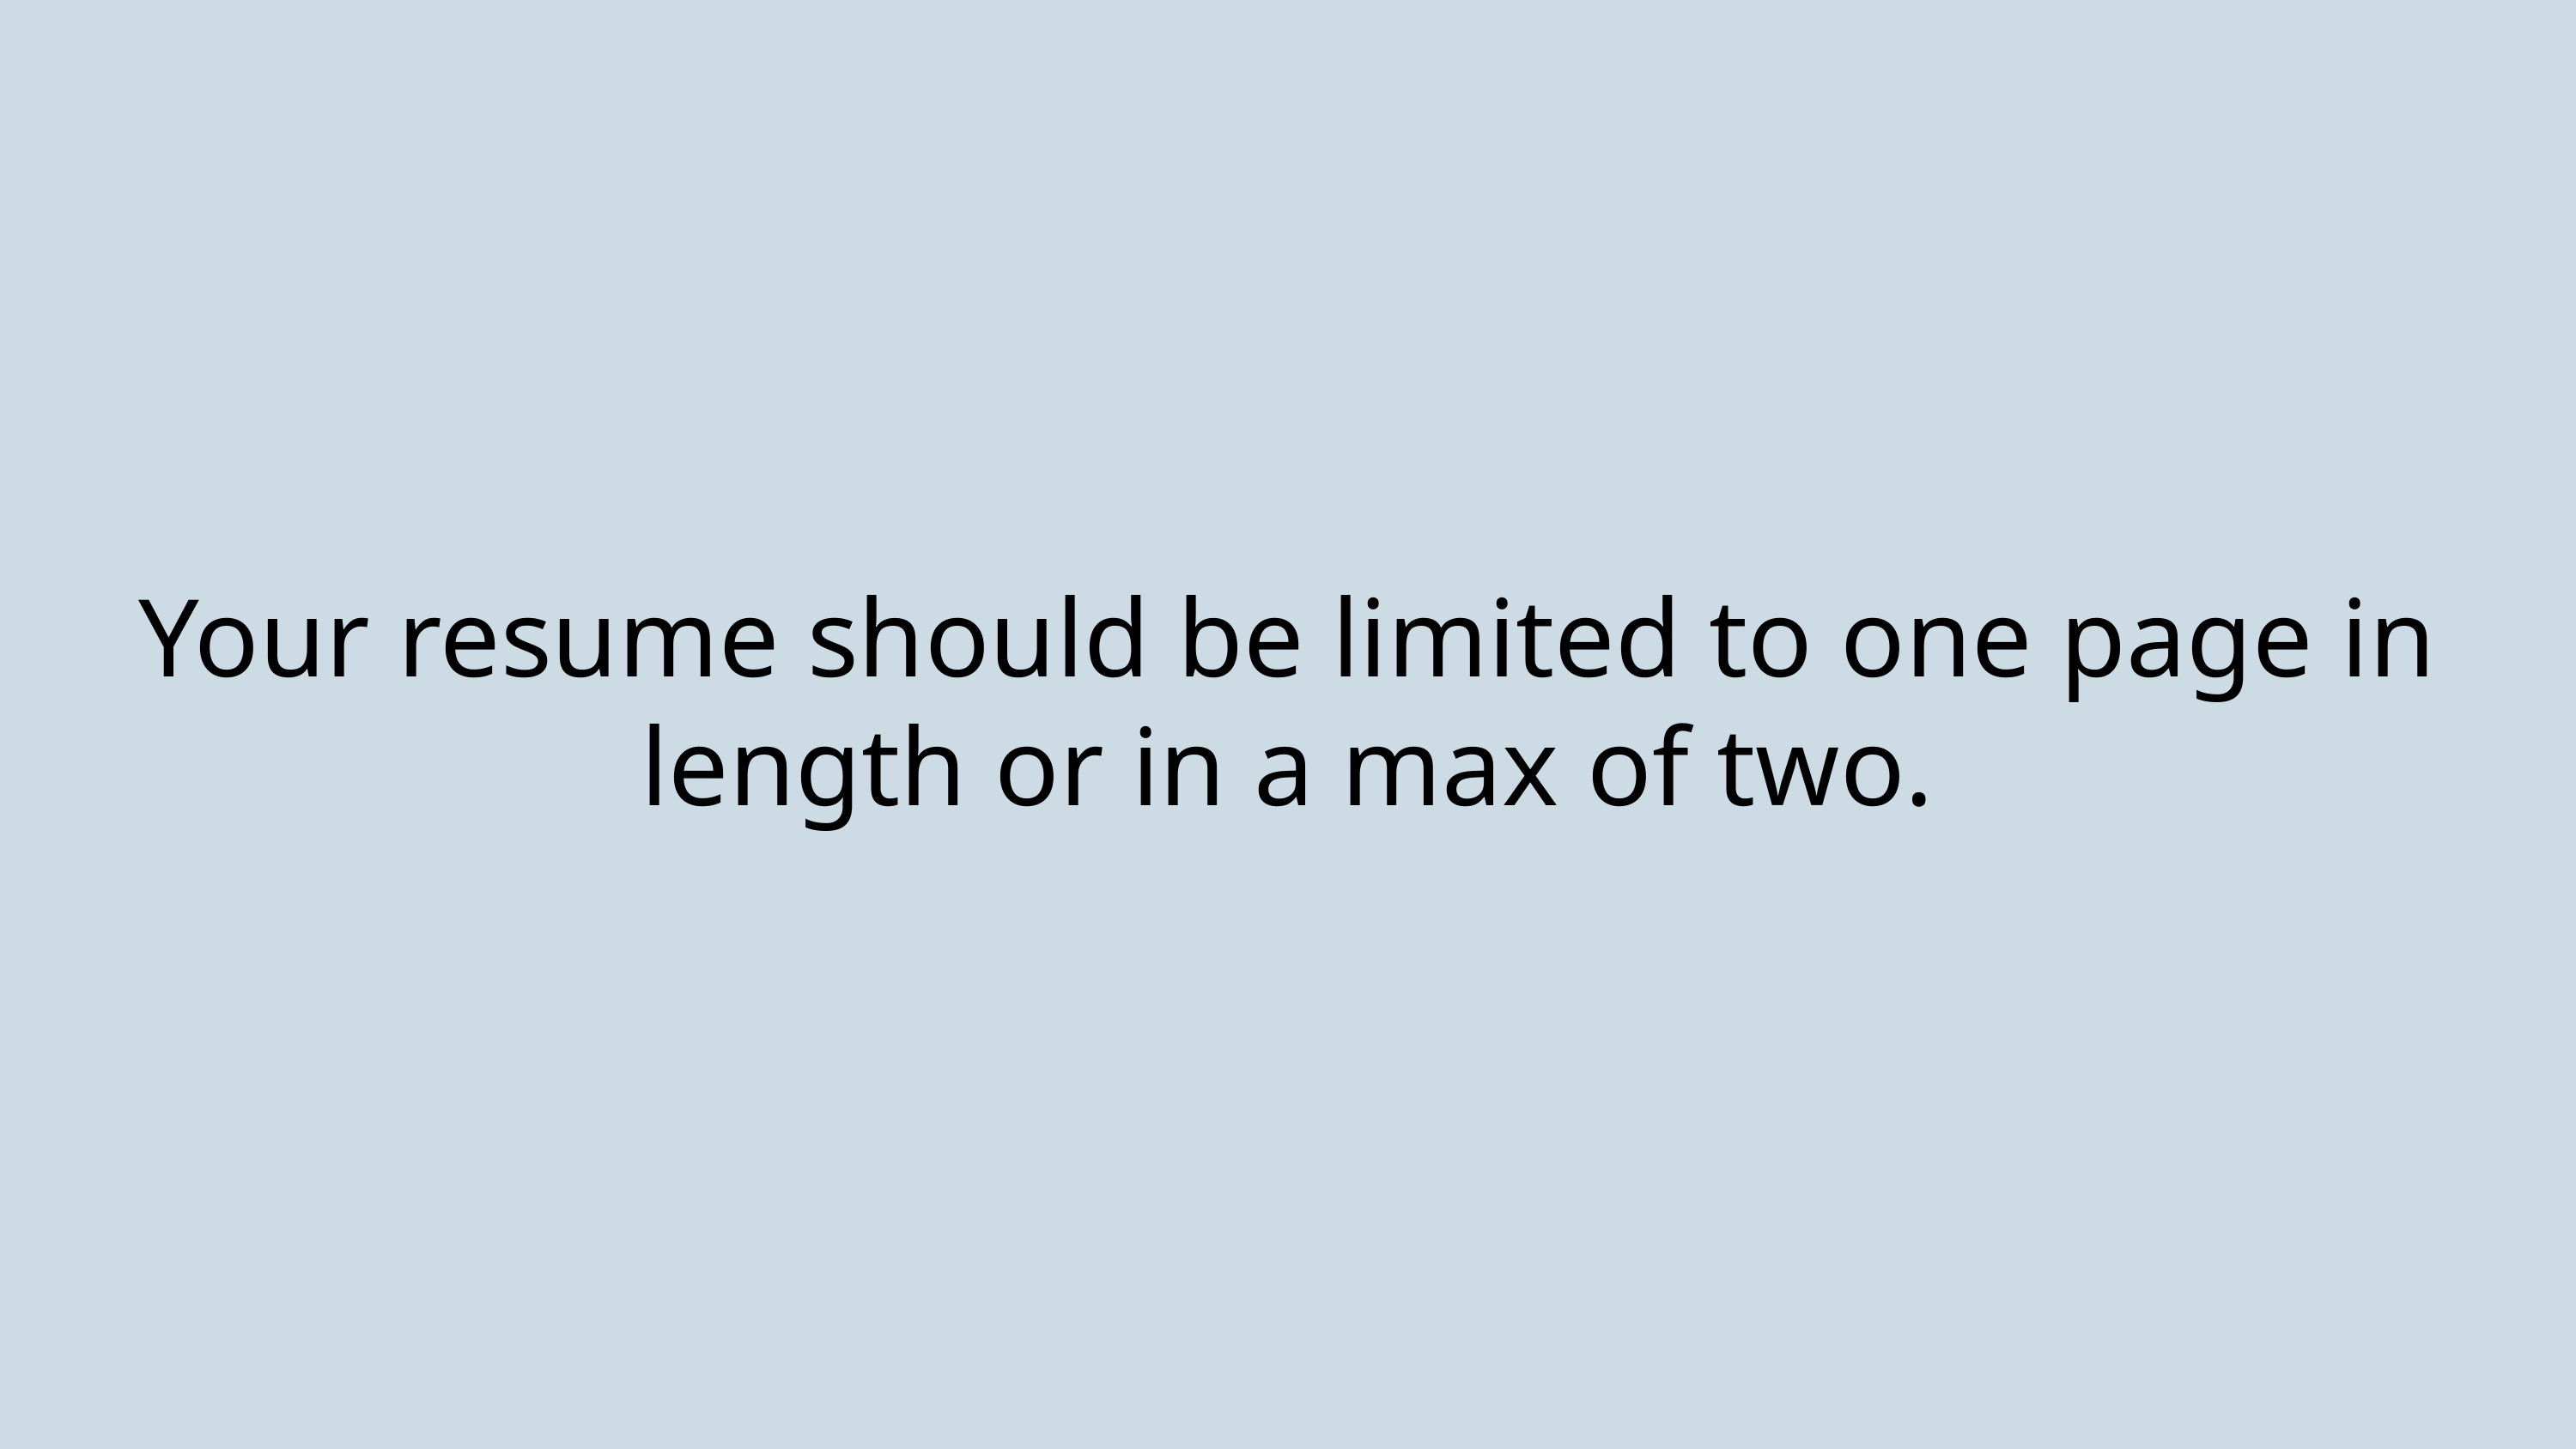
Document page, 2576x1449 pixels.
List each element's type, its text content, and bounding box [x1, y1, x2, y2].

text_box Your resume should be limited to one page in length or in a max of two. [0, 570, 2576, 828]
